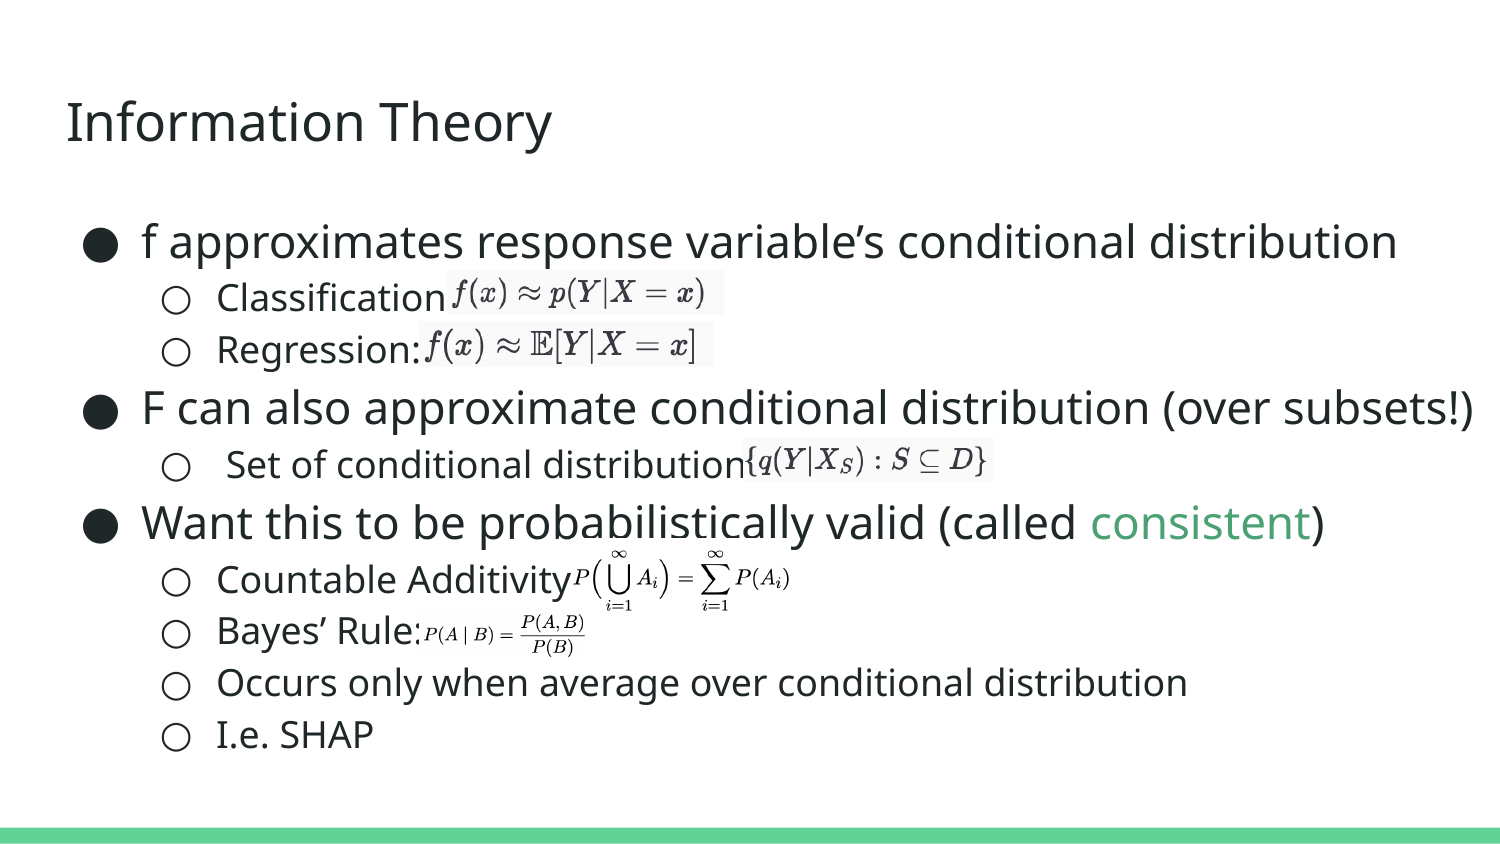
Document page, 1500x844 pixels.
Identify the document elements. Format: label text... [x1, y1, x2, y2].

list f approximates response variable’s conditional distribution Classification: Regression: F can also approximate conditional distribution (over subsets!) Set of conditional distributions: Want this to be probabilistically valid (called consistent) Countable Additivity: Bayes’ Rule: Occurs only when average over conditional distribution I.e. SHAP [51, 189, 1500, 750]
picture [419, 321, 714, 367]
picture [419, 538, 791, 660]
picture [742, 437, 995, 483]
picture [447, 269, 724, 315]
title Information Theory [51, 72, 1449, 167]
